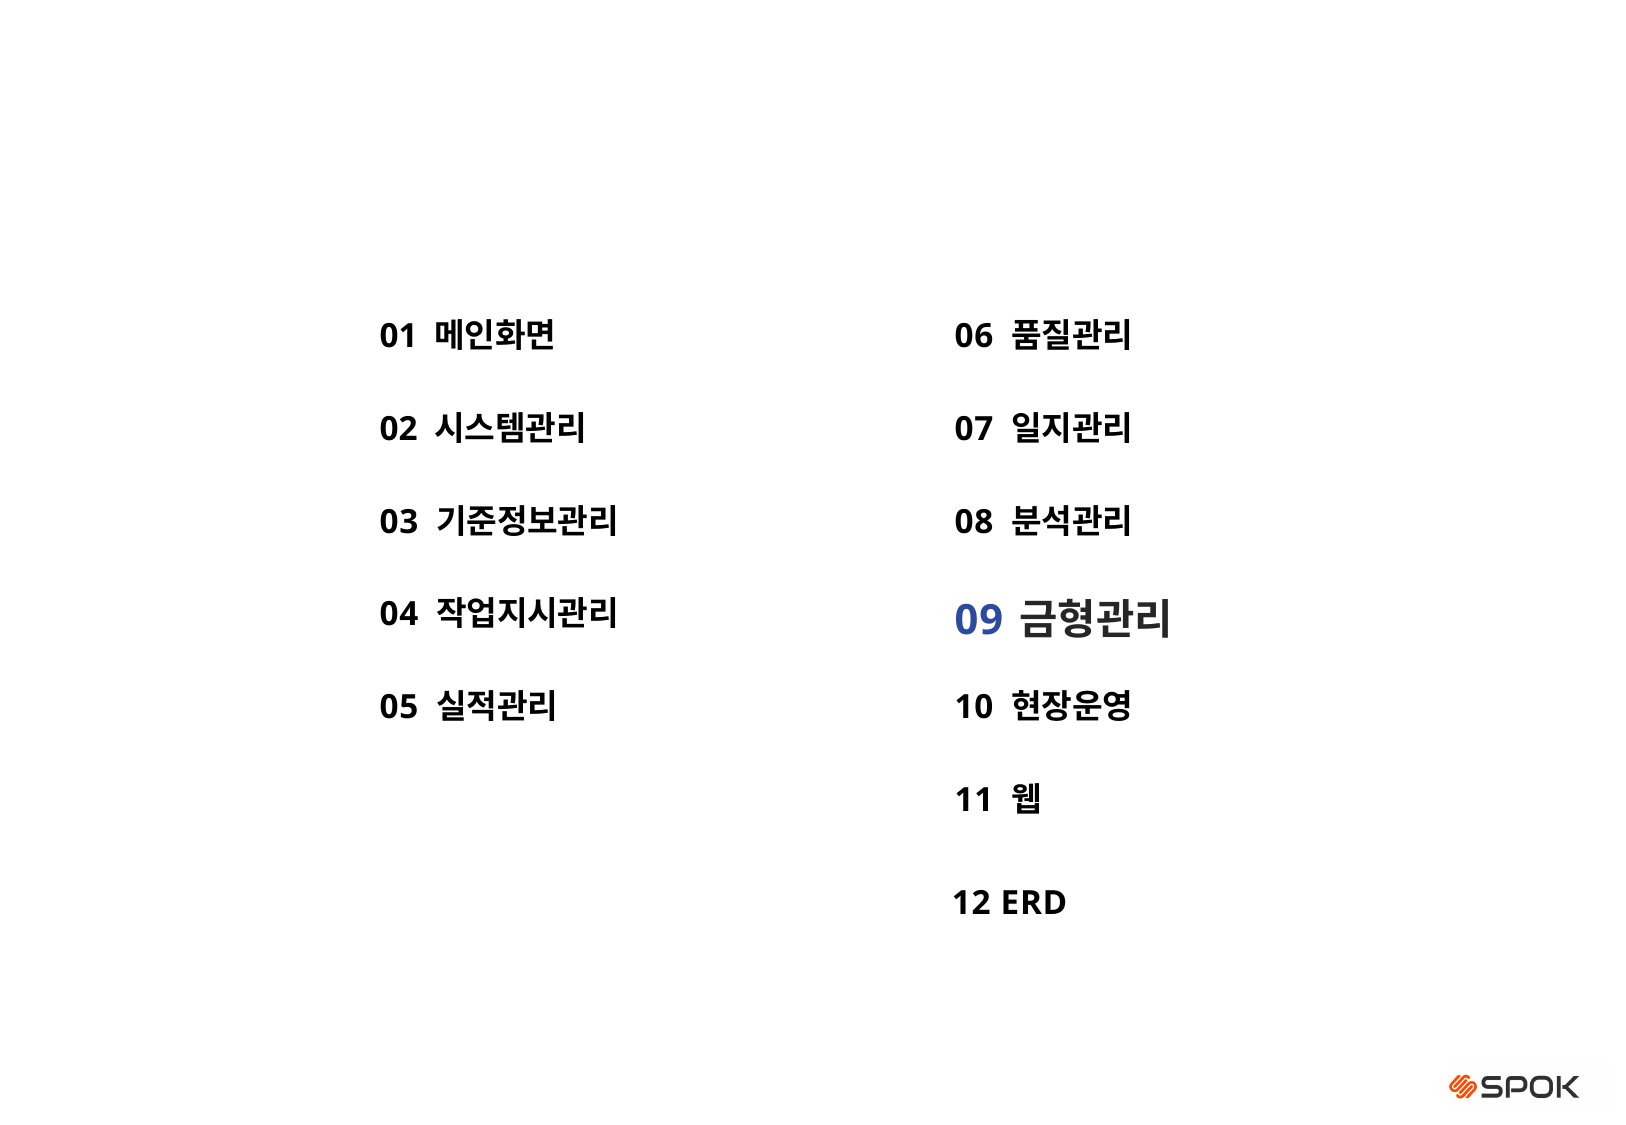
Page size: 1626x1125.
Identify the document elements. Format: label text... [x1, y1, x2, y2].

text_box 10 현장운영 [952, 683, 1450, 726]
text_box 11 웹 [952, 776, 1450, 818]
text_box 06 품질관리 [952, 312, 1450, 355]
text_box 01 메인화면 [377, 312, 875, 355]
text_box 05 실적관리 [377, 683, 875, 726]
text_box 07 일지관리 [952, 405, 1450, 447]
text_box 09 금형관리 [952, 590, 1450, 643]
text_box 02 시스템관리 [377, 405, 875, 447]
picture [1449, 1060, 1610, 1114]
text_box 12 ERD [950, 879, 1447, 921]
text_box 08 분석관리 [952, 498, 1450, 540]
text_box 03 기준정보관리 [377, 498, 875, 540]
text_box 04 작업지시관리 [377, 590, 875, 633]
